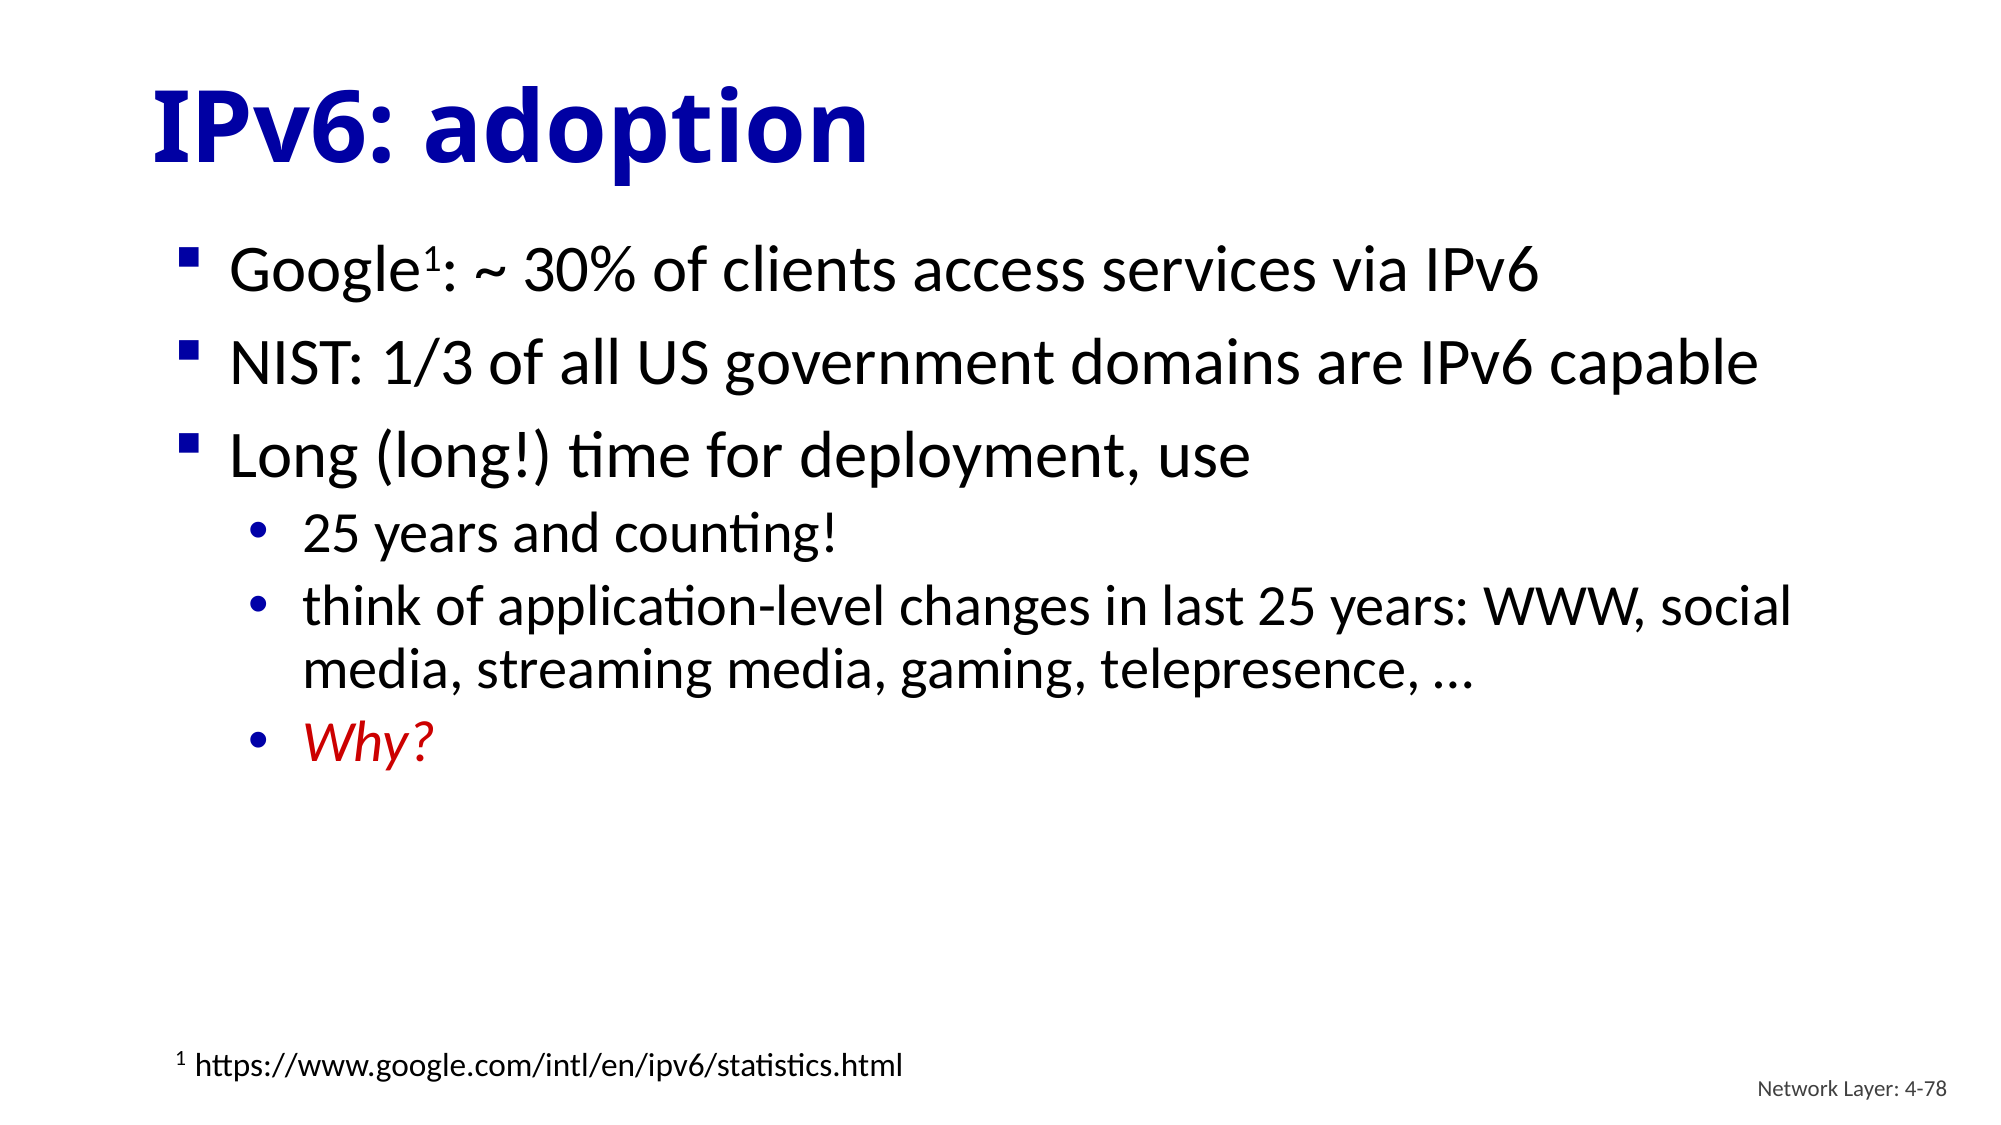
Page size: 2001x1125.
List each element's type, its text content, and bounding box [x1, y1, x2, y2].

text_box Google1: ~ 30% of clients access services via IPv6 NIST: 1/3 of all US government domains are IPv6 capable Long (long!) time for deployment, use 25 years and counting! think of application-level changes in last 25 years: WWW, social media, streaming media, gaming, telepresence, … Why? [137, 226, 1863, 992]
text_box 1 https://www.google.com/intl/en/ipv6/statistics.html [160, 1031, 920, 1092]
text_box Network Layer: 4-78 [1512, 1056, 1963, 1117]
text_box IPv6: adoption [137, 56, 1863, 204]
